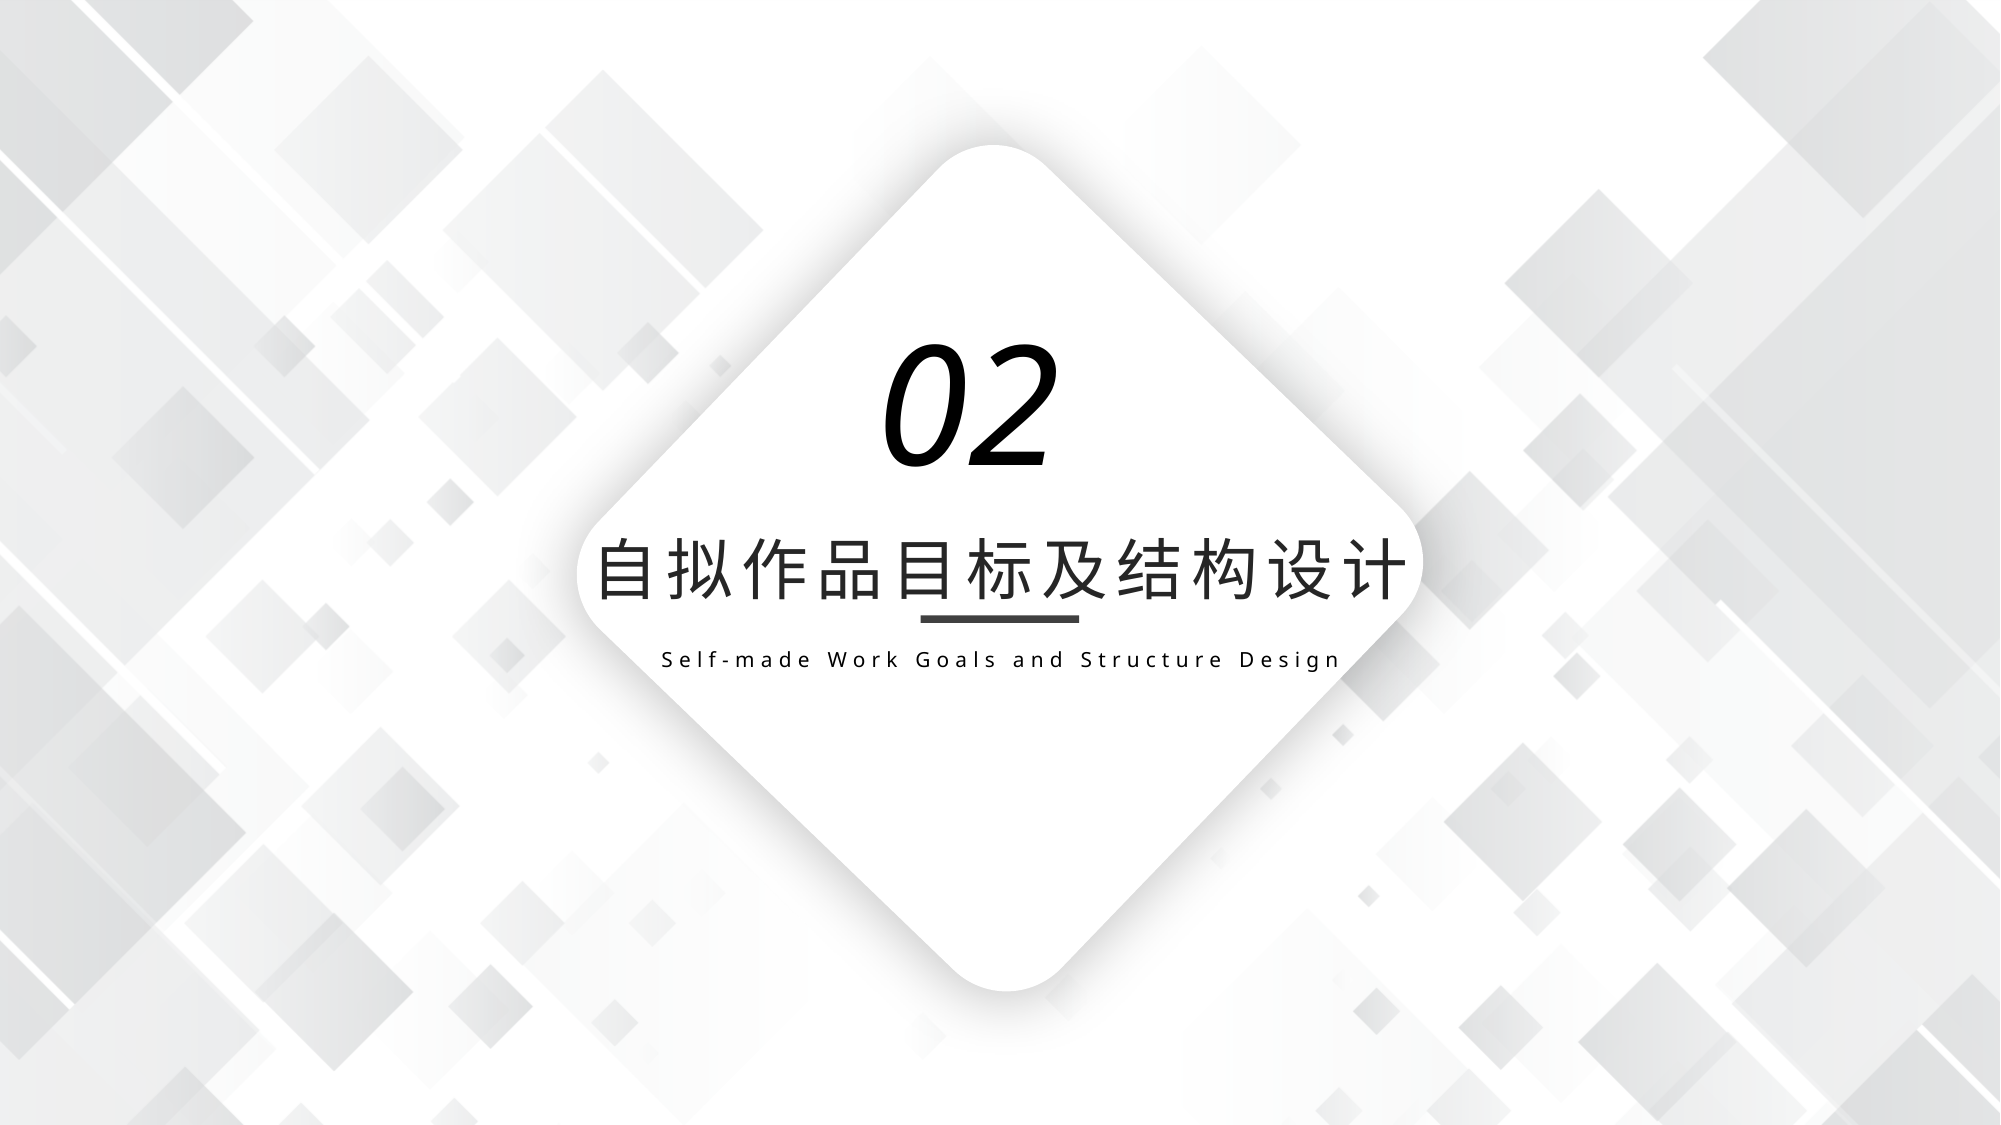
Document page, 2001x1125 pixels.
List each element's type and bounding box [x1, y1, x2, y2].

picture [0, 0, 2000, 1125]
text_box [560, 246, 1440, 890]
